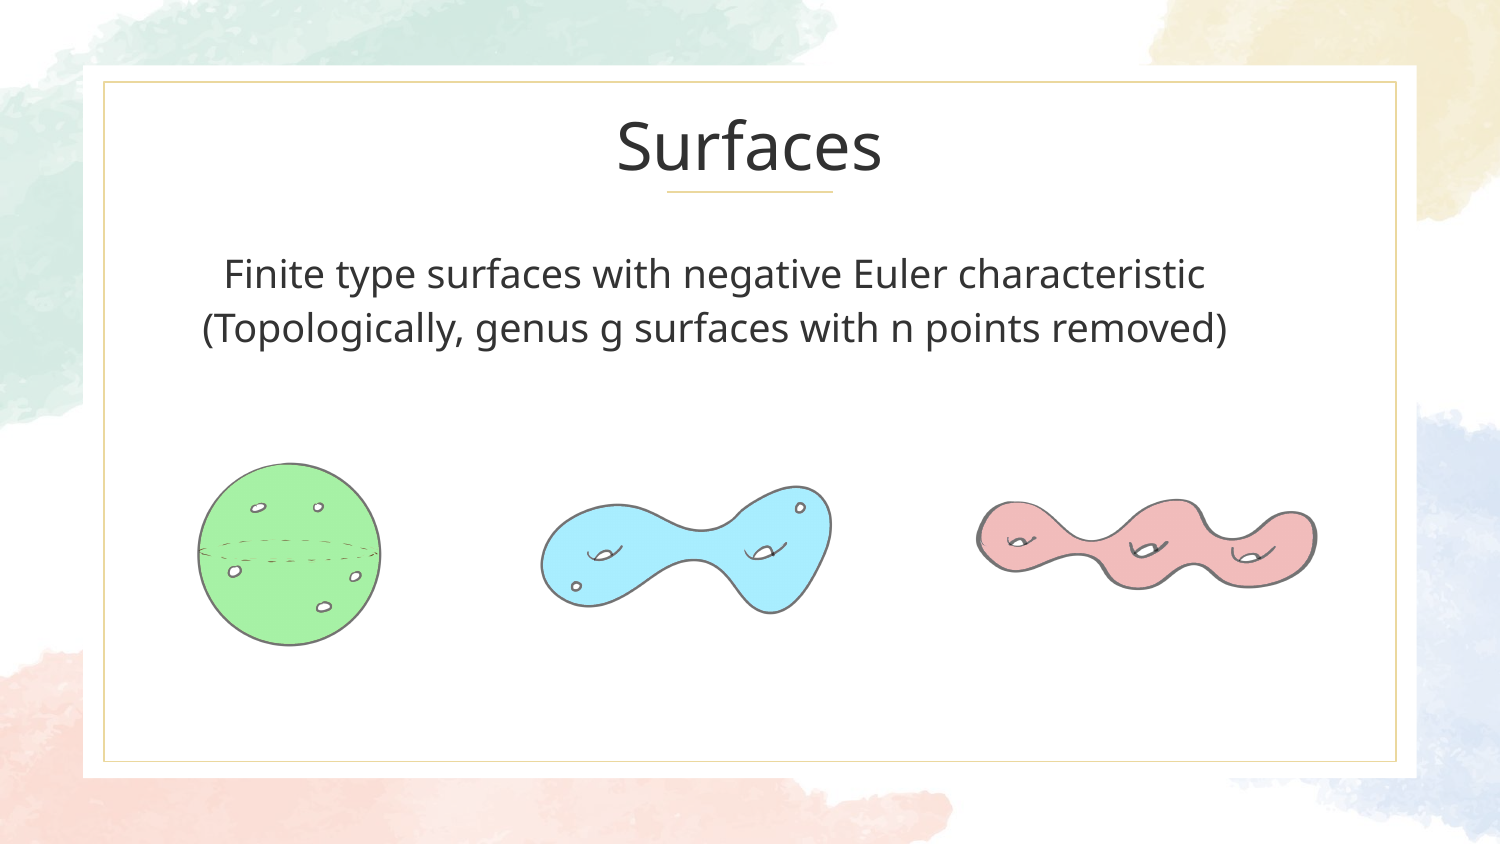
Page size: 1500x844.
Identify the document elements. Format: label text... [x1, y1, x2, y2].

picture [144, 346, 421, 762]
text_box Finite type surfaces with negative Euler characteristic (Topologically, genus g surfaces with n points removed) [136, 226, 1294, 337]
title Surfaces [118, 88, 1382, 183]
picture [484, 351, 1401, 757]
